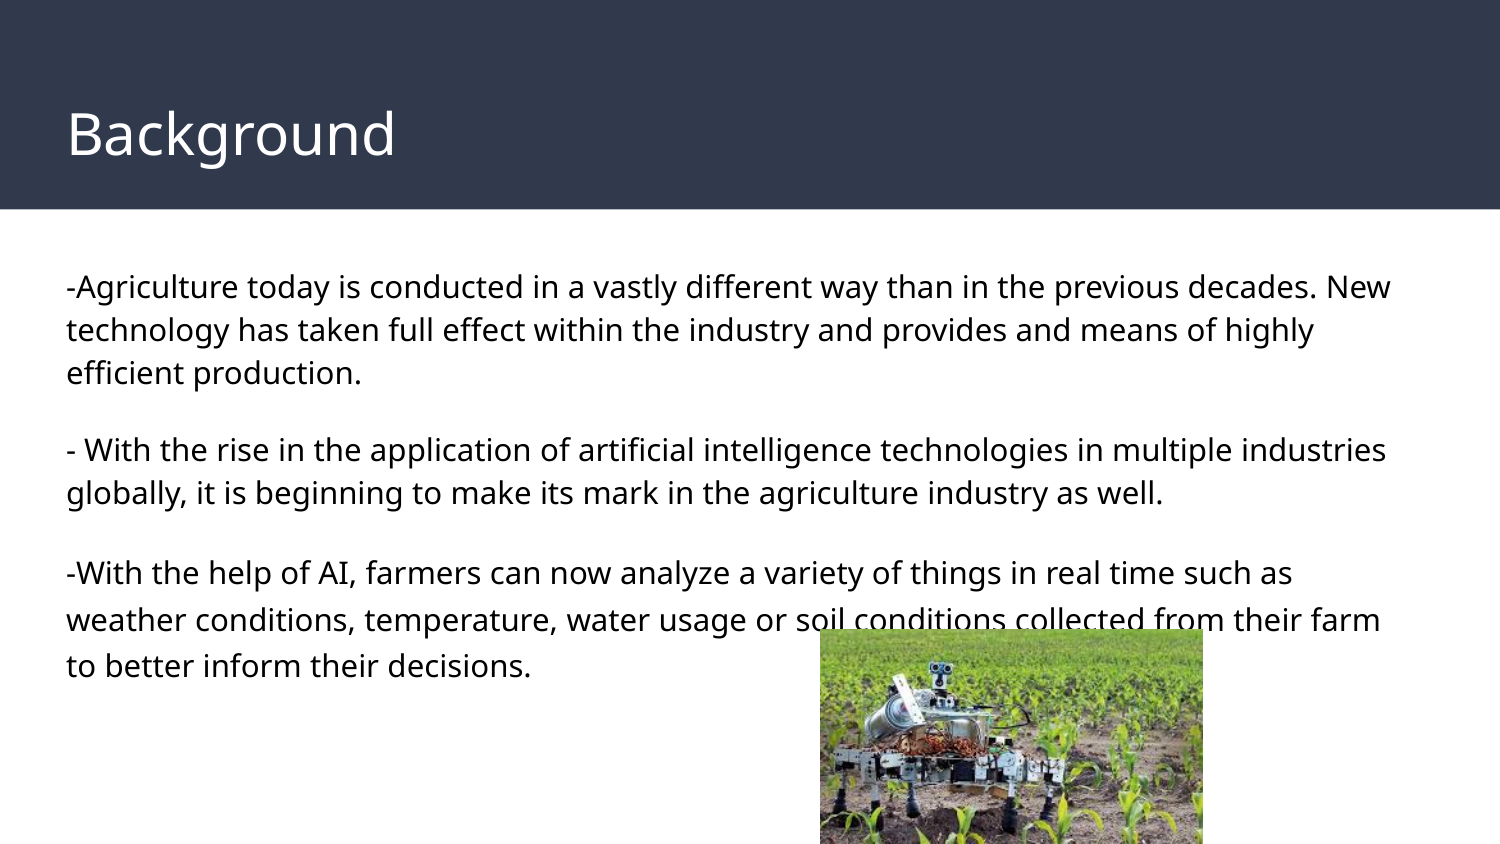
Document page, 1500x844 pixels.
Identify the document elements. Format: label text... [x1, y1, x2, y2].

picture [820, 628, 1203, 844]
list -Agriculture today is conducted in a vastly different way than in the previous decades. New technology has taken full effect within the industry and provides and means of highly efficient production. - With the rise in the application of artificial intelligence technologies in multiple industries globally, it is beginning to make its mark in the agriculture industry as well. -With the help of AI, farmers can now analyze a variety of things in real time such as weather conditions, temperature, water usage or soil conditions collected from their farm to better inform their decisions. [51, 247, 1427, 810]
title Background [51, 82, 1449, 185]
